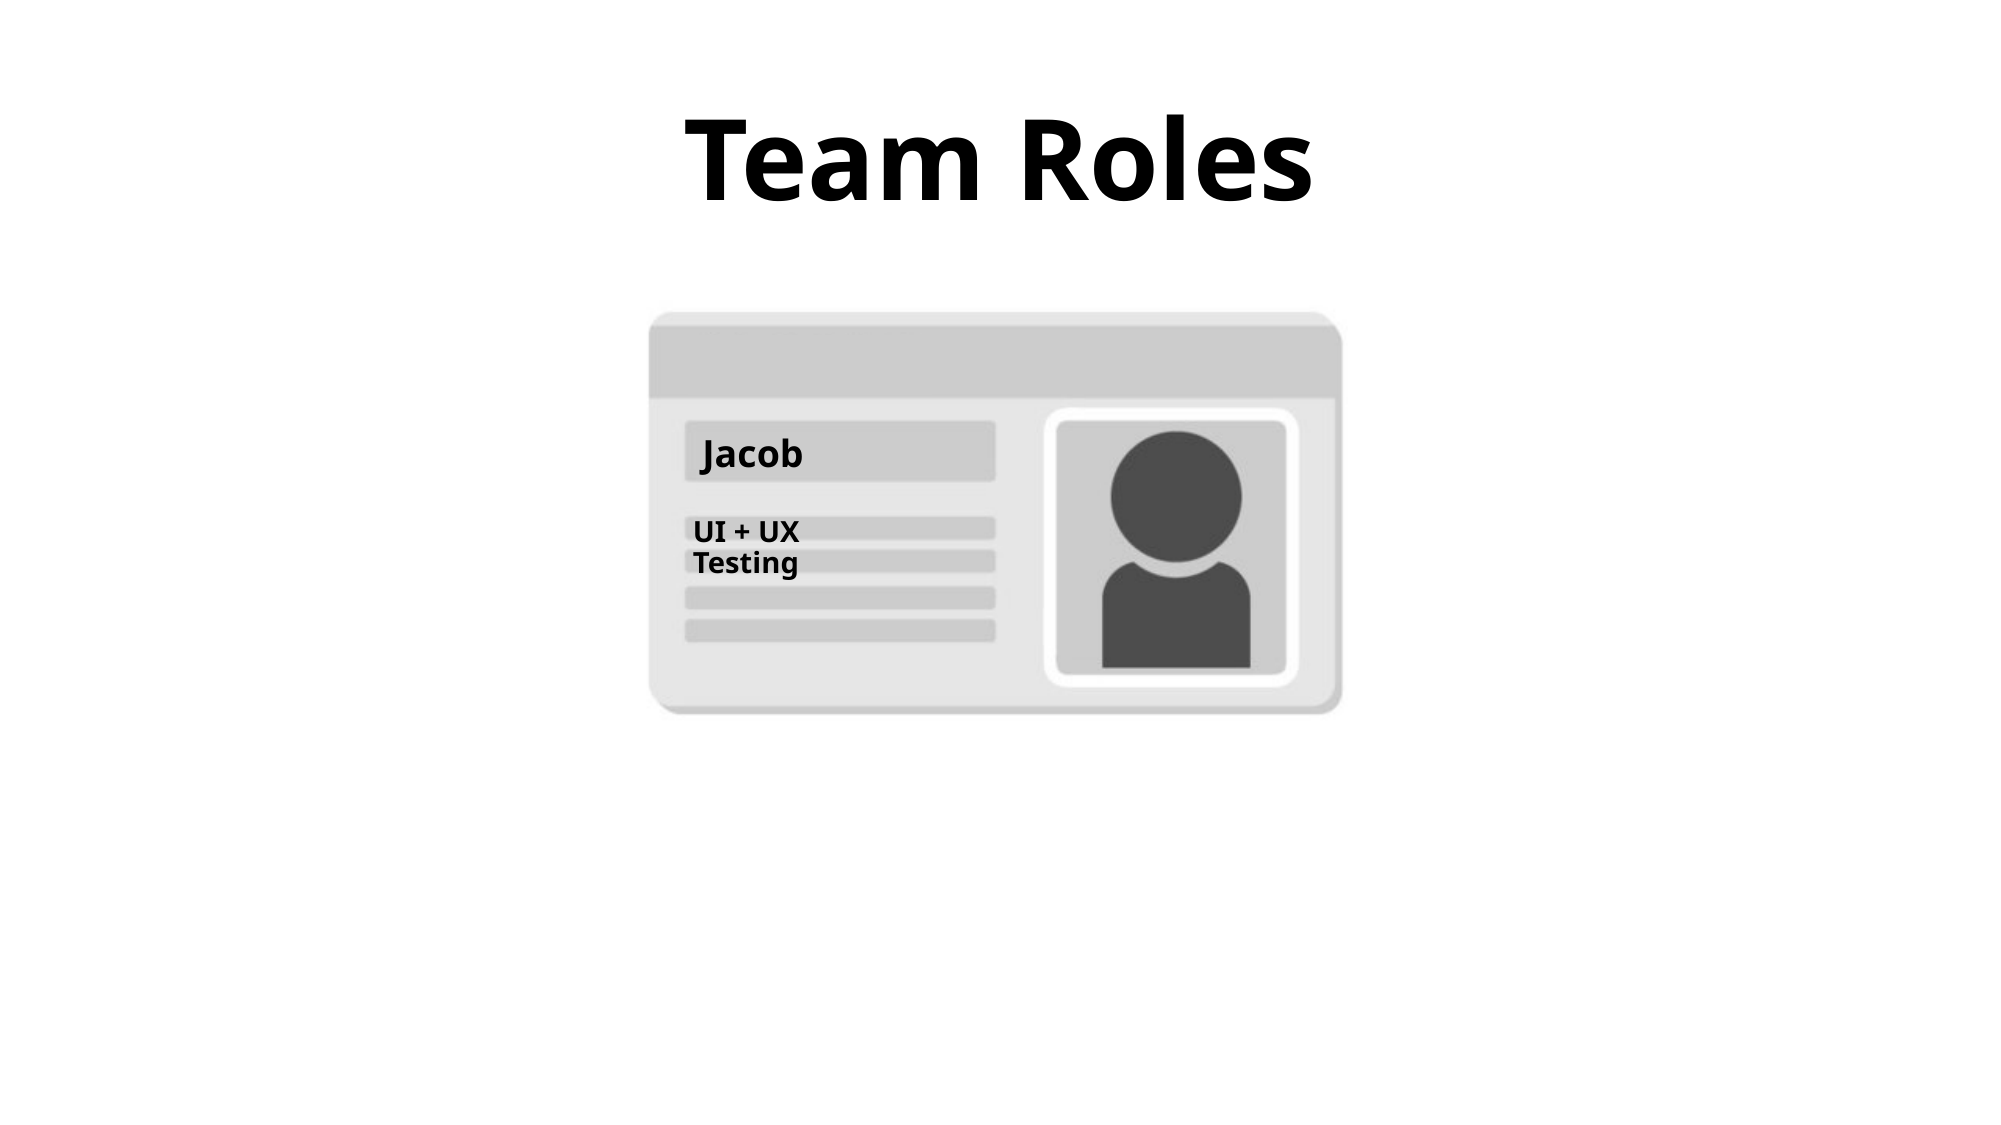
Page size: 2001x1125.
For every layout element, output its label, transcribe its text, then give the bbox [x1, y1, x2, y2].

title Team Roles [137, 55, 1863, 273]
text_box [609, 245, 1391, 778]
